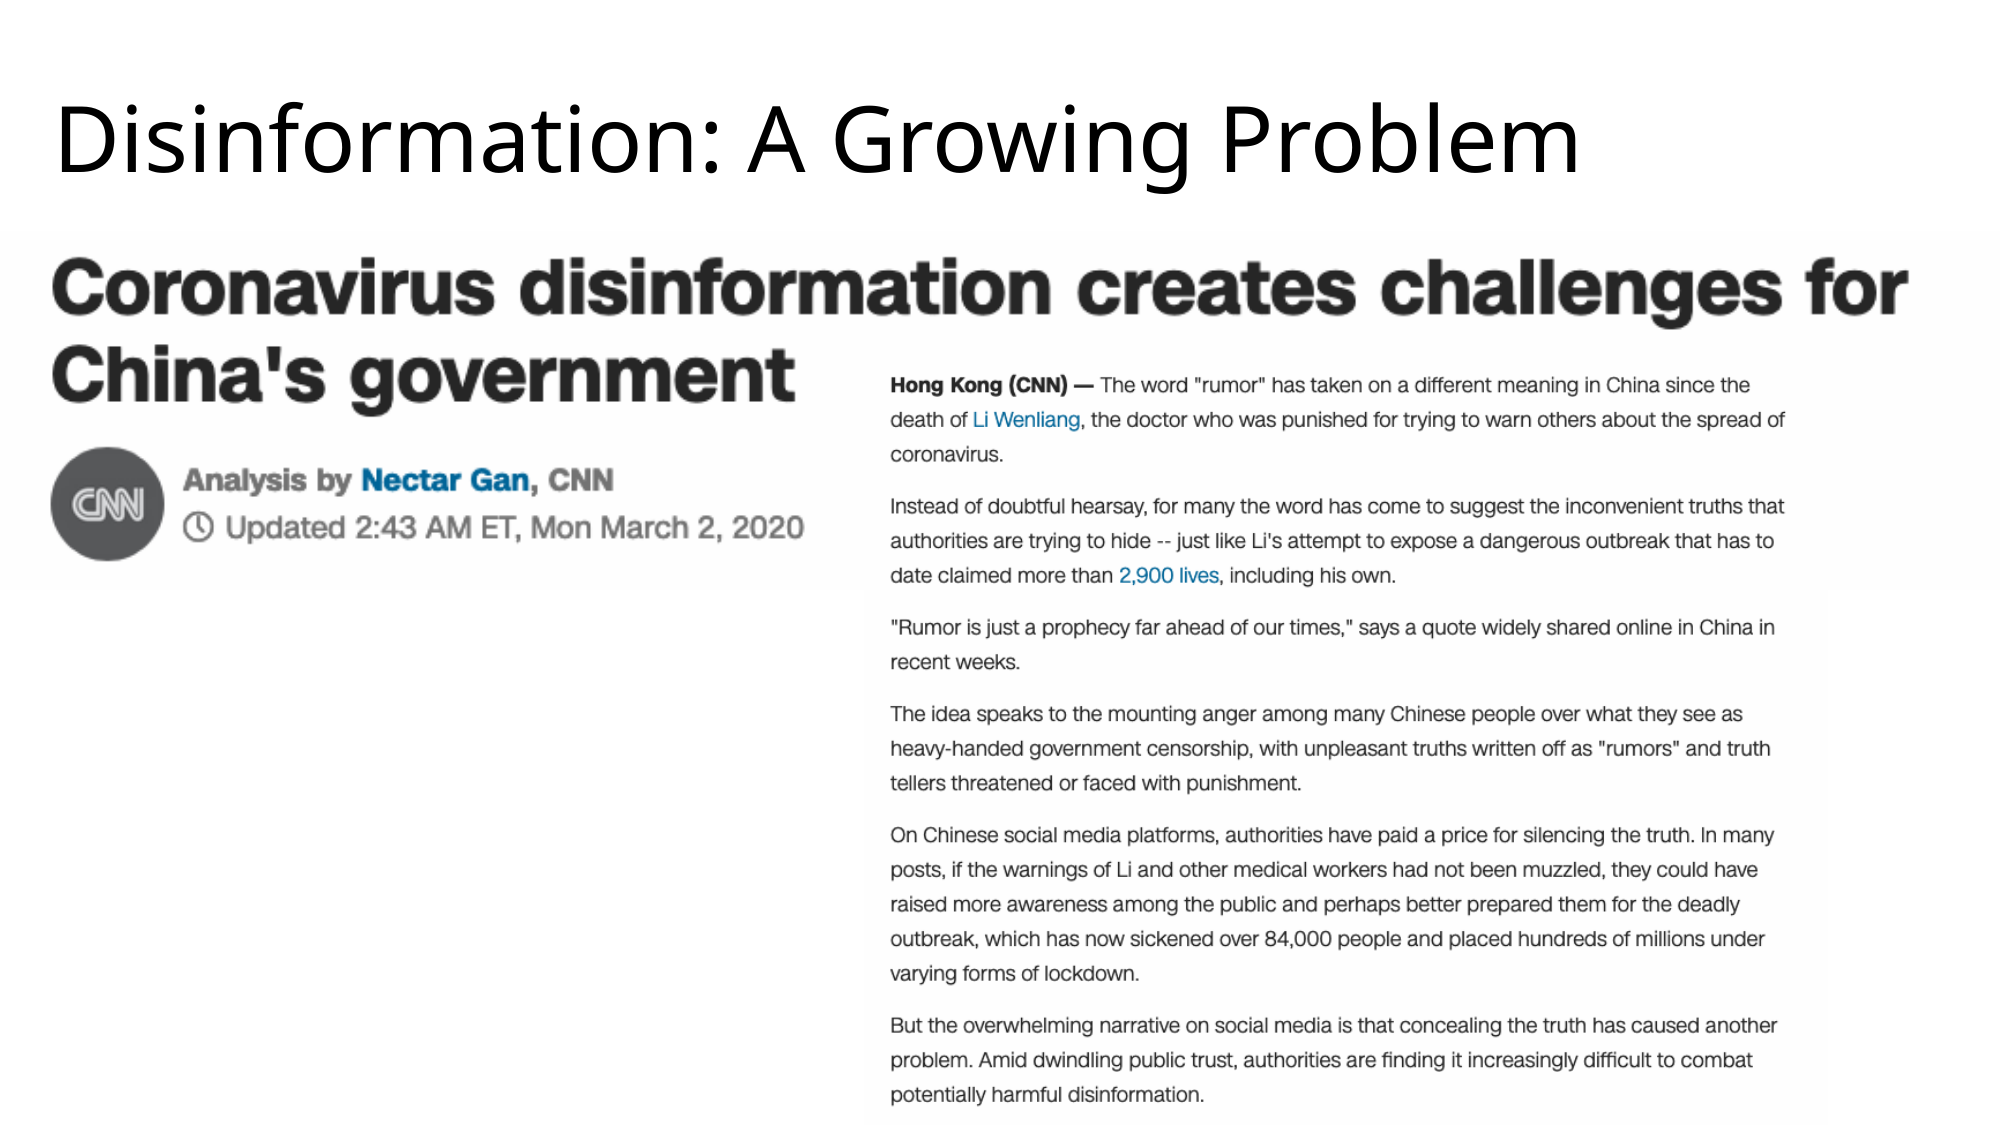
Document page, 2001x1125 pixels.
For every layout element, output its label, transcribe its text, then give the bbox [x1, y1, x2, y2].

picture [0, 231, 2000, 1125]
title Disinformation: A Growing Problem [39, 34, 1764, 231]
